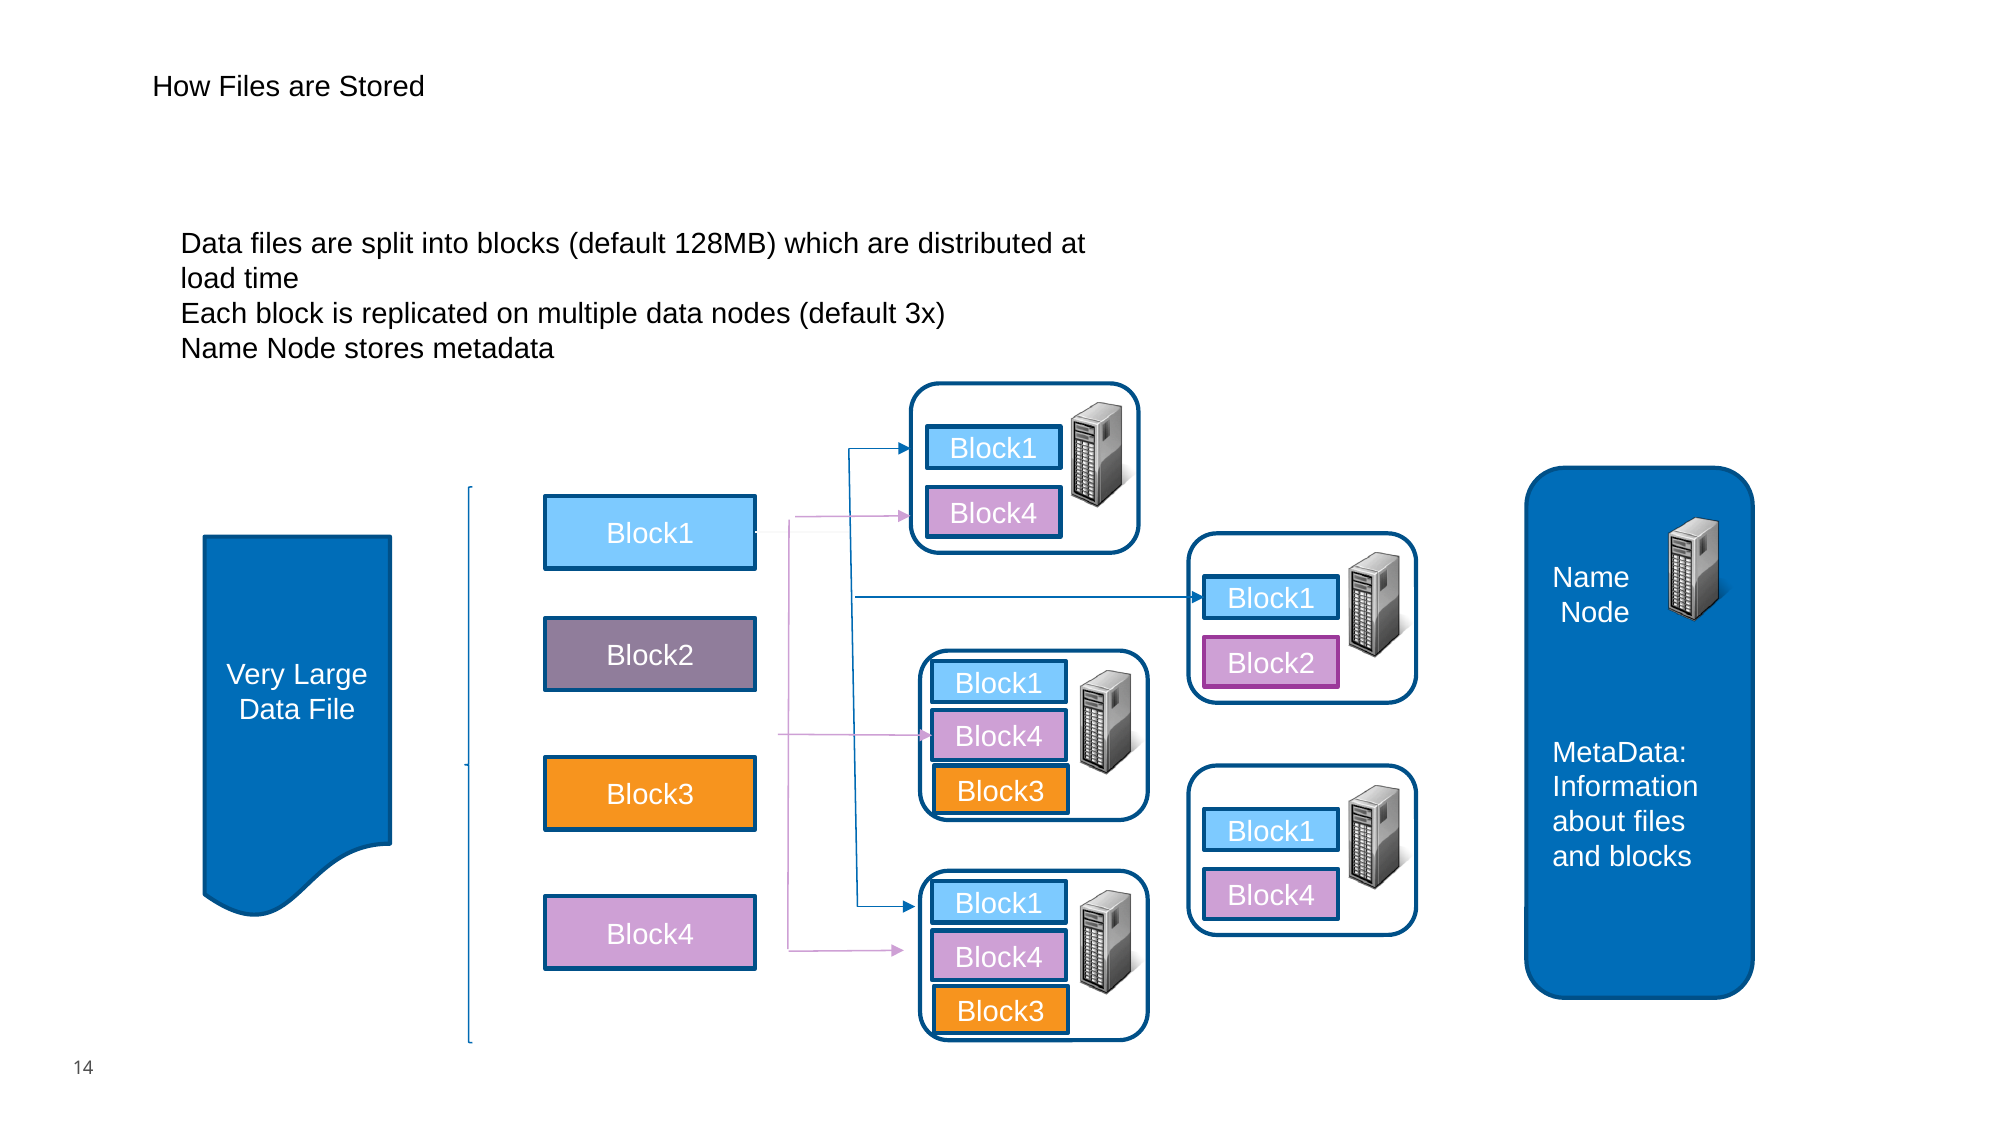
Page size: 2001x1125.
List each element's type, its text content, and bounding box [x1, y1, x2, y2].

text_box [204, 383, 1753, 1043]
slide_number 14 [57, 1038, 202, 1099]
title How Files are Stored [137, 59, 1863, 278]
text_box Data files are split into blocks (default 128MB) which are distributed at load time Each block is replicated on multiple data nodes (default 3x) Name Node stores metadata [165, 217, 1437, 407]
